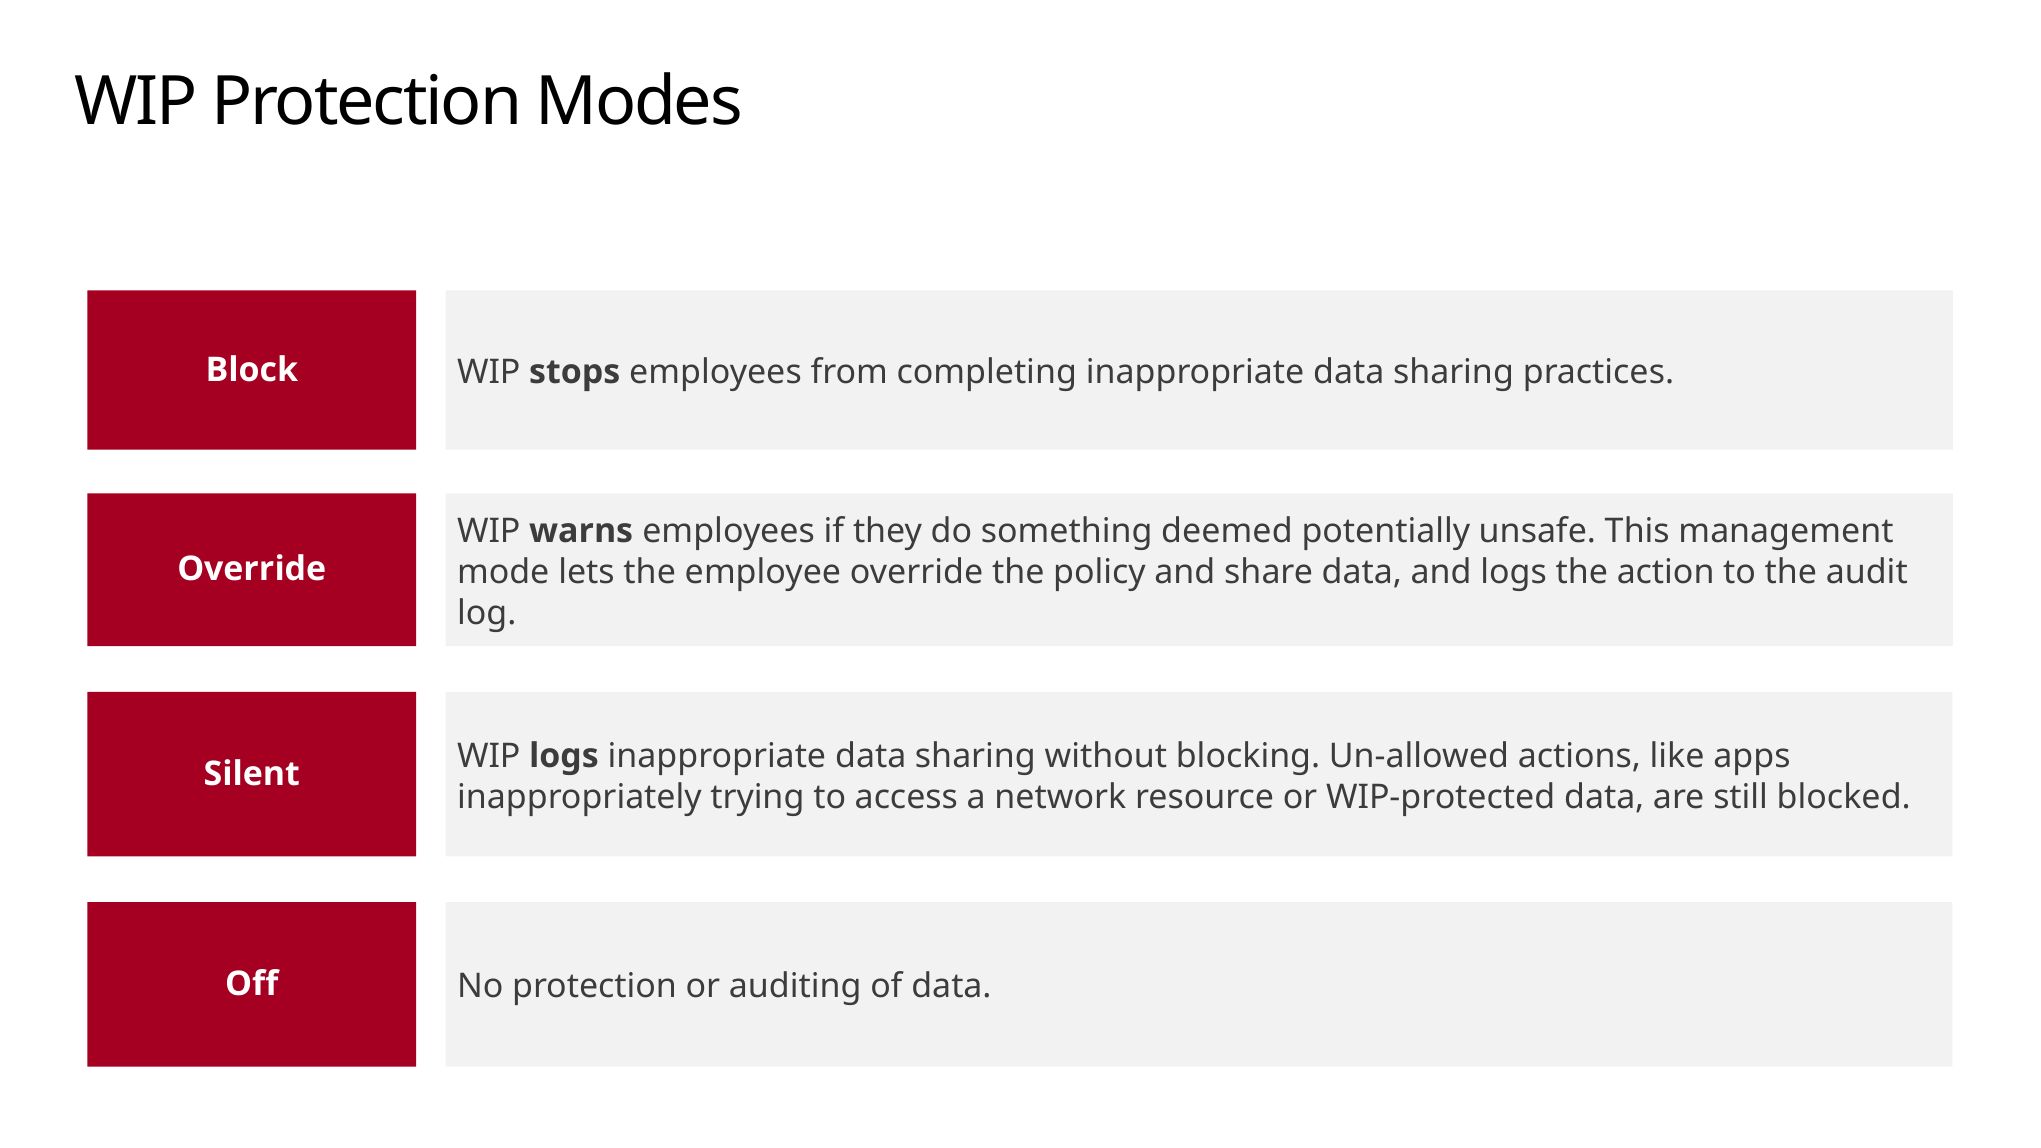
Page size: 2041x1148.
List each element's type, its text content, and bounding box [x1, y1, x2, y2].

text_box No protection or auditing of data. [445, 901, 1953, 1067]
text_box Silent [87, 691, 417, 857]
text_box Off [87, 901, 417, 1067]
text_box WIP stops employees from completing inappropriate data sharing practices. [445, 289, 1954, 451]
text_box WIP warns employees if they do something deemed potentially unsafe. This management mode lets the employee override the policy and share data, and logs the action to the audit log. [445, 493, 1954, 647]
title WIP Protection Modes [50, 50, 1938, 166]
text_box Override [87, 493, 417, 647]
text_box WIP logs inappropriate data sharing without blocking. Un-allowed actions, like apps inappropriately trying to access a network resource or WIP-protected data, are still blocked. [445, 691, 1953, 857]
text_box Block [87, 289, 417, 451]
